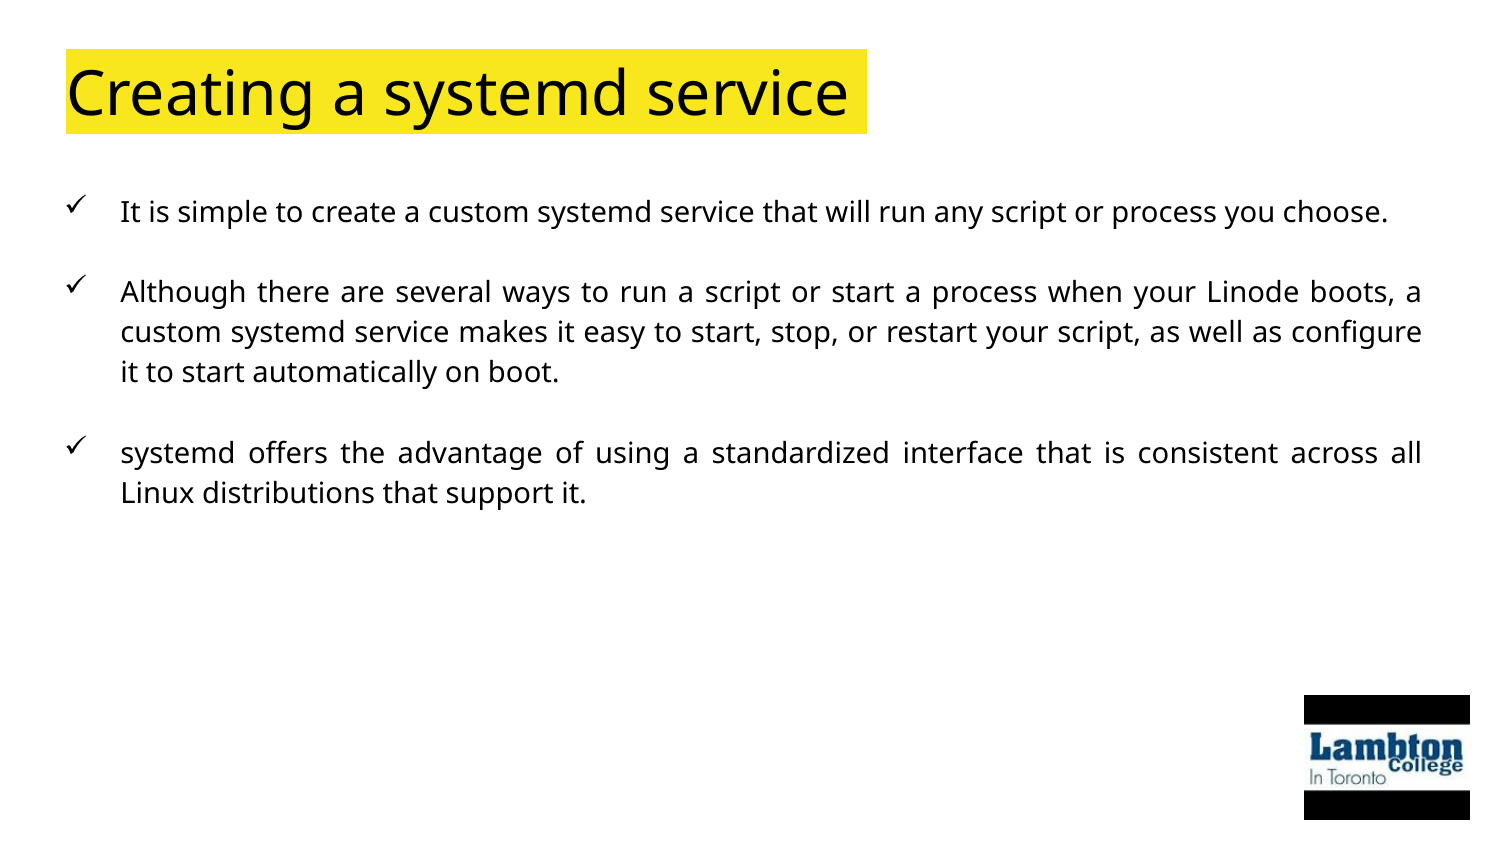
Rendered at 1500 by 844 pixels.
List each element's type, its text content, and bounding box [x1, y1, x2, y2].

picture [1304, 694, 1470, 820]
list It is simple to create a custom systemd service that will run any script or process you choose. Although there are several ways to run a script or start a process when your Linode boots, a custom systemd service makes it easy to start, stop, or restart your script, as well as configure it to start automatically on boot. systemd offers the advantage of using a standardized interface that is consistent across all Linux distributions that support it. [30, 172, 1439, 844]
title Creating a systemd service [51, 38, 1449, 133]
